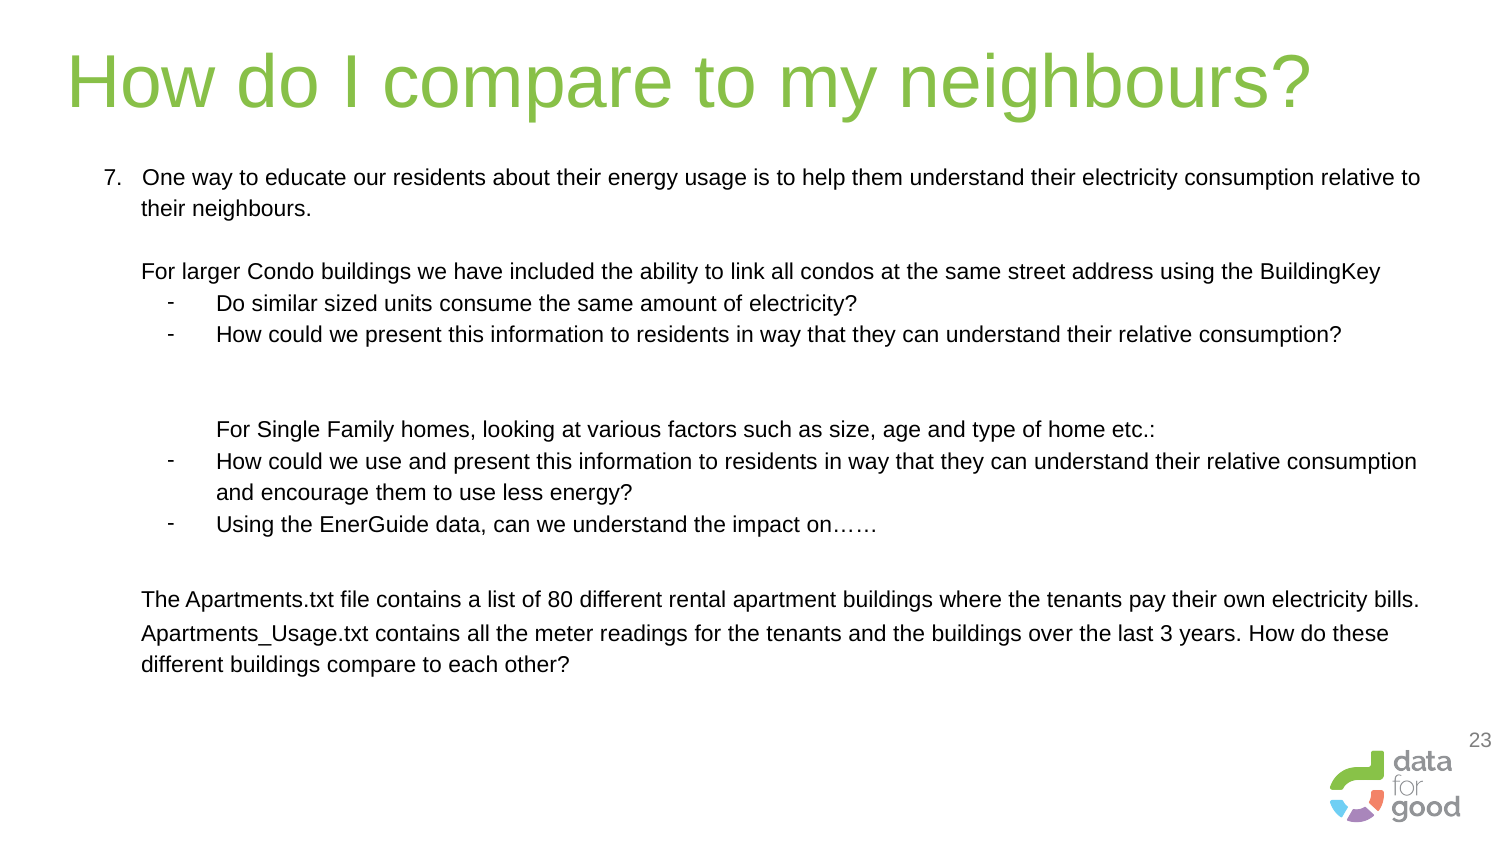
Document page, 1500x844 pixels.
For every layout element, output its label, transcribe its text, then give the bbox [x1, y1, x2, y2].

list 7. One way to educate our residents about their energy usage is to help them understand their electricity consumption relative to their neighbours. For larger Condo buildings we have included the ability to link all condos at the same street address using the BuildingKey Do similar sized units consume the same amount of electricity? How could we present this information to residents in way that they can understand their relative consumption? For Single Family homes, looking at various factors such as size, age and type of home etc.: How could we use and present this information to residents in way that they can understand their relative consumption and encourage them to use less energy? Using the EnerGuide data, can we understand the impact on…… The Apartments.txt file contains a list of 80 different rental apartment buildings where the tenants pay their own electricity bills. Apartments_Usage.txt contains all the meter readings for the tenants and the buildings over the last 3 years. How do these different buildings compare to each other? [51, 143, 1449, 803]
slide_number ‹#› [1416, 707, 1500, 772]
title How do I compare to my neighbours? [51, 17, 1449, 112]
picture [1314, 772, 1476, 844]
